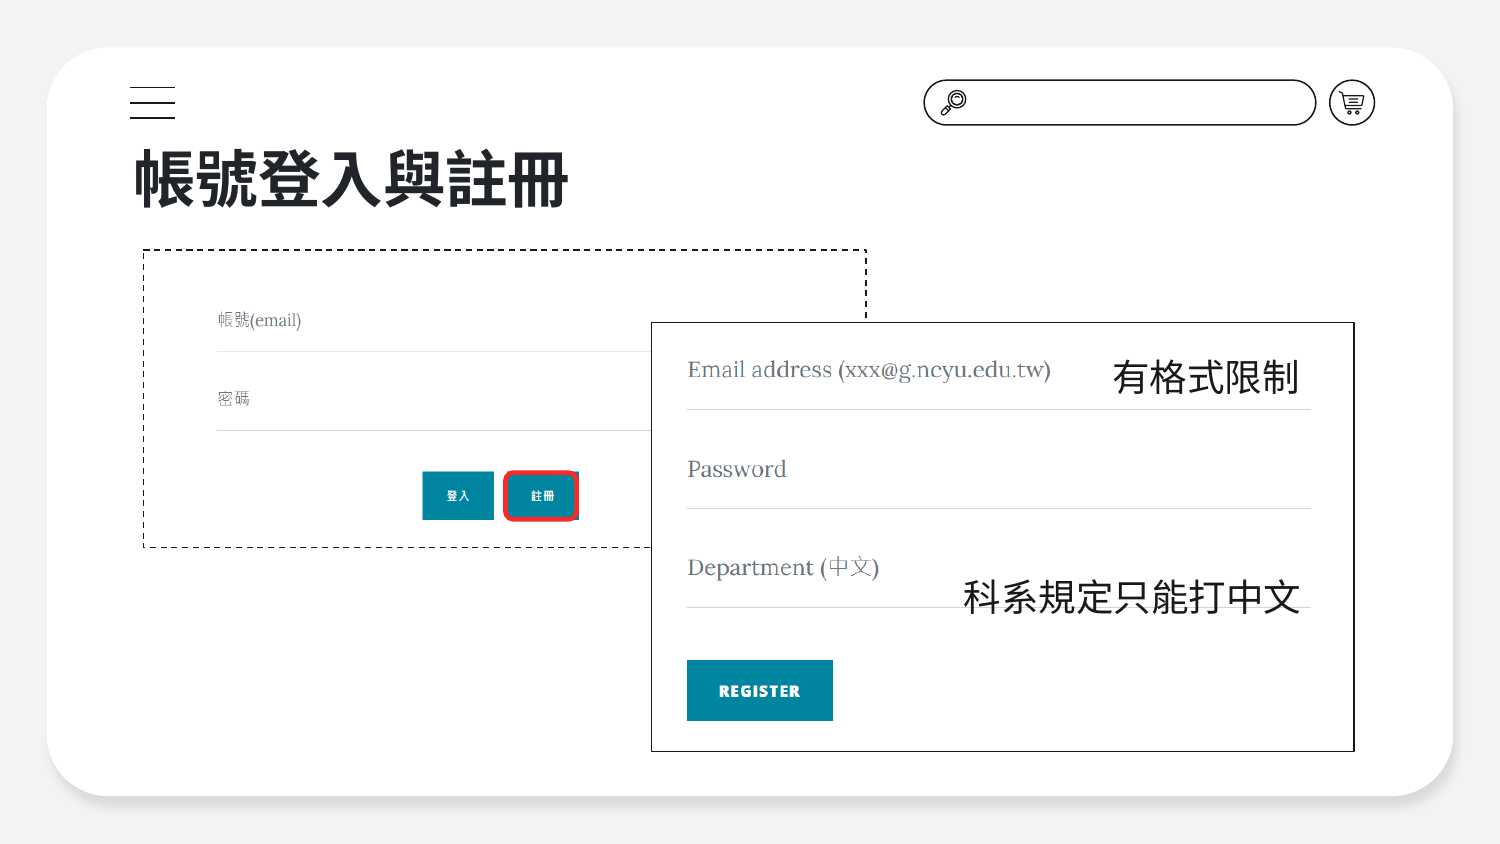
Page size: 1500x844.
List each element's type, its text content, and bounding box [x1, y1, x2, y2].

title 帳號登入與註冊 [118, 125, 1382, 219]
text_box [651, 323, 1354, 752]
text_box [143, 250, 866, 548]
